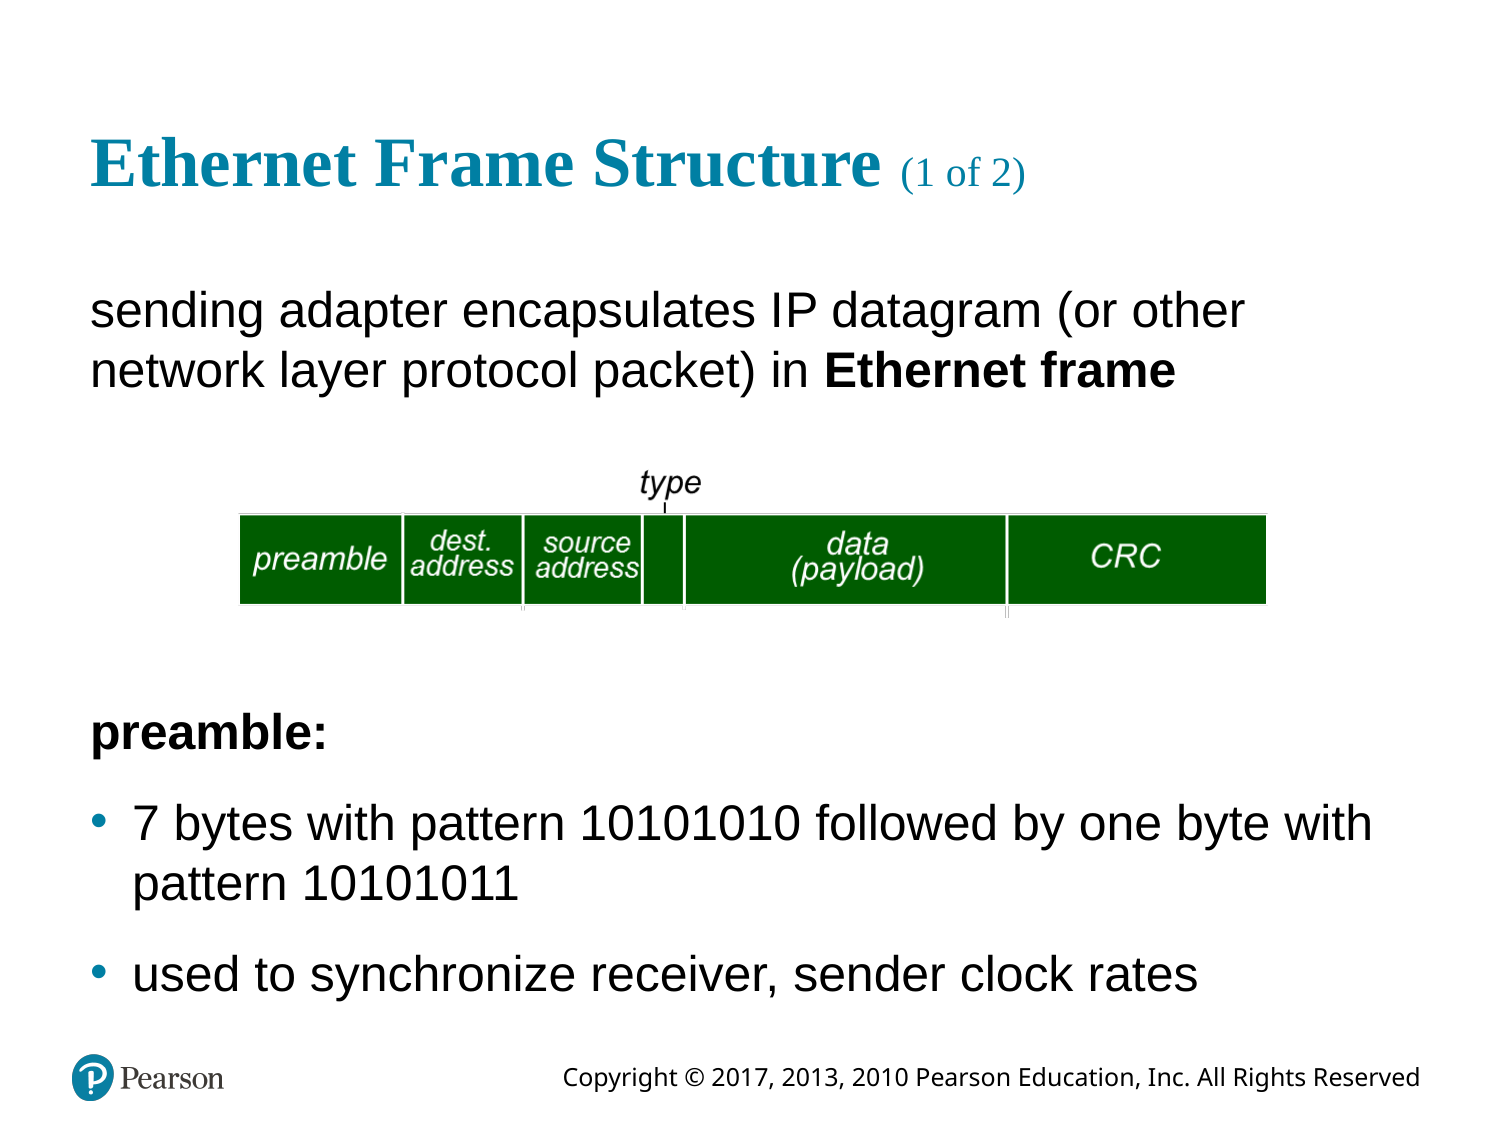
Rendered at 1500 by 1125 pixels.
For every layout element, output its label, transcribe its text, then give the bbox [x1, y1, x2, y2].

picture [72, 1054, 88, 1070]
picture [72, 1087, 83, 1101]
list sending adapter encapsulates I P datagram (or other network layer protocol packet) in Ethernet frame [75, 262, 1425, 410]
title Ethernet Frame Structure (1 of 2) [75, 35, 1425, 216]
list preamble: 7 bytes with pattern 10101010 followed by one byte with pattern 10101011 used to synchronize receiver, sender clock rates [75, 684, 1425, 1003]
picture [98, 1054, 224, 1101]
picture [80, 1063, 106, 1088]
picture [232, 450, 1268, 620]
